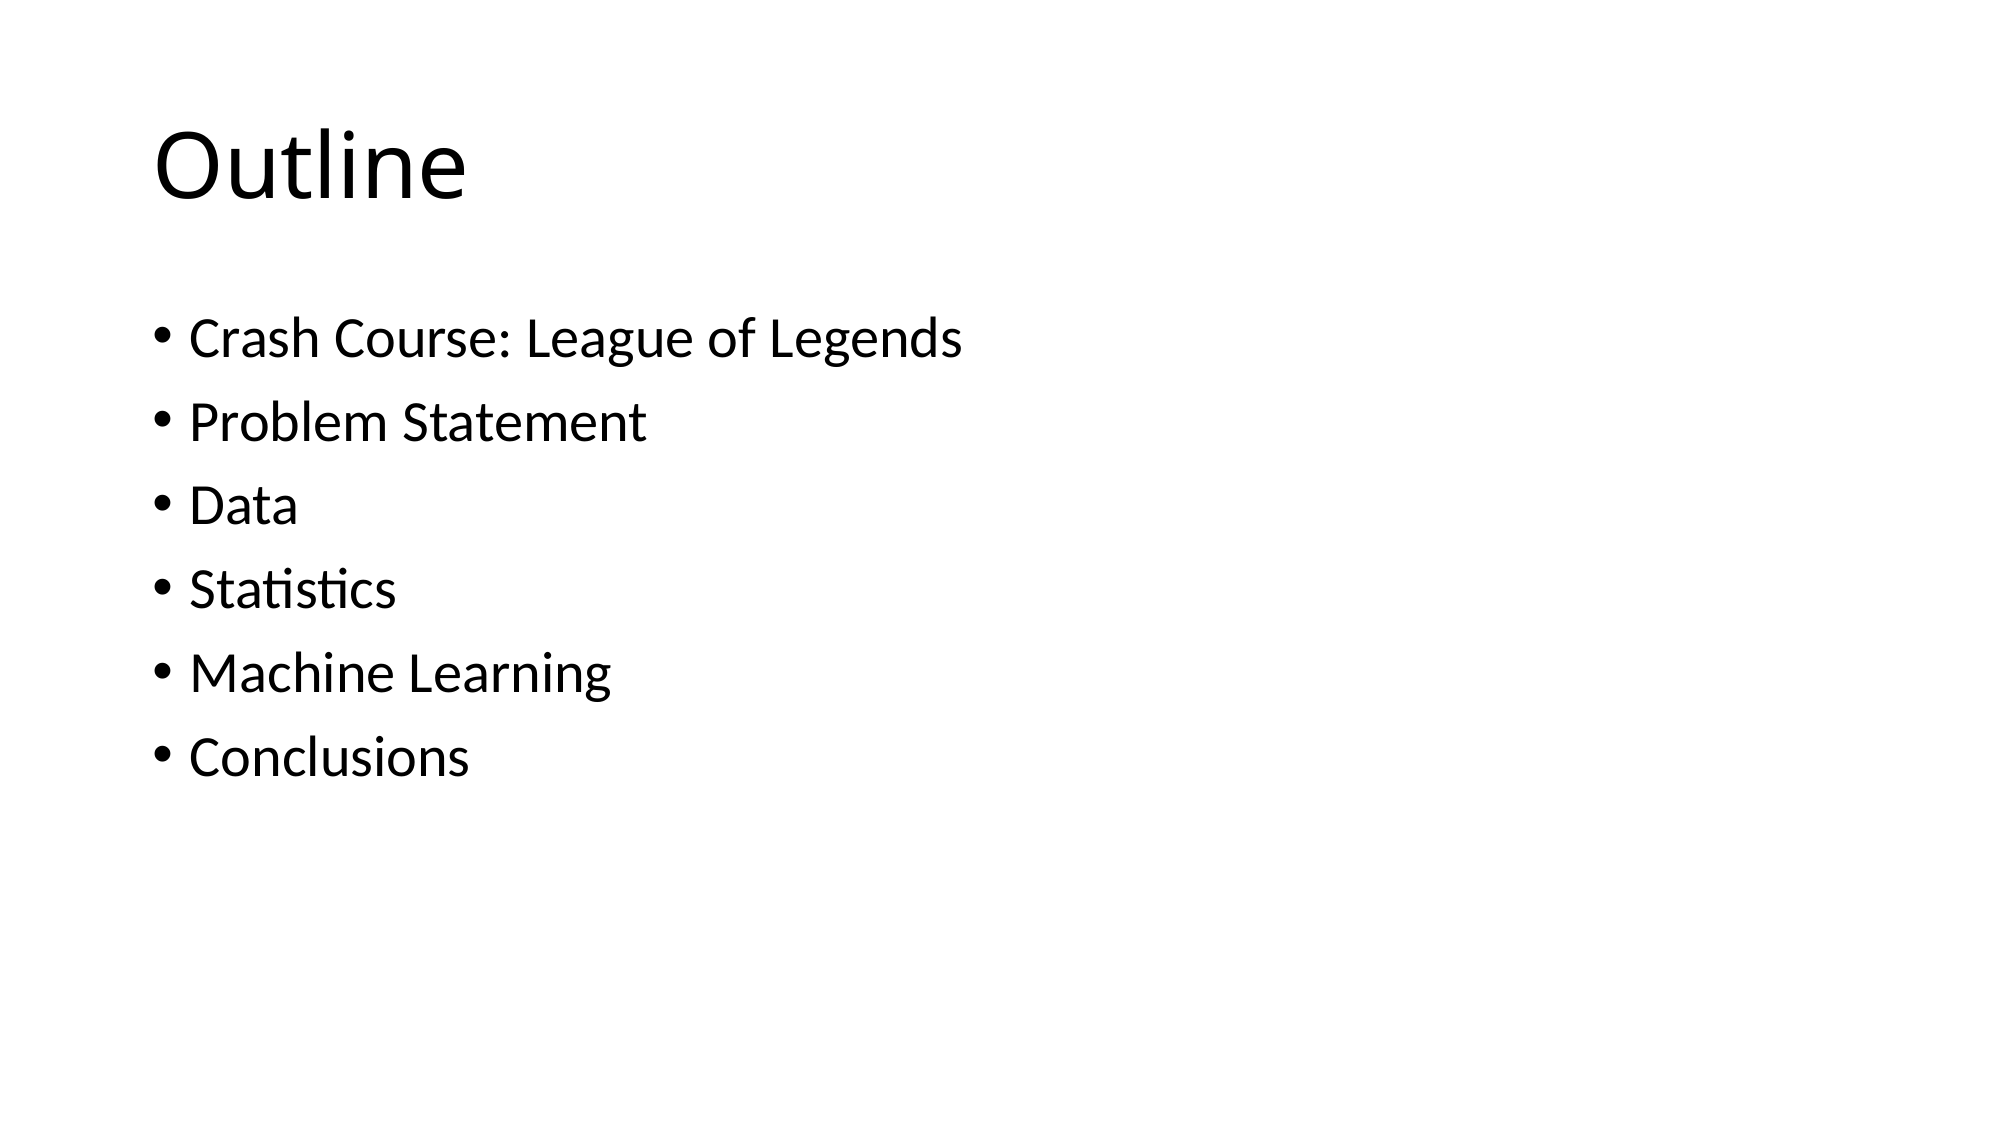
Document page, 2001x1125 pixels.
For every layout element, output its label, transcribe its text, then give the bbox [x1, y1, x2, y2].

title Outline [137, 59, 1863, 278]
list Crash Course: League of Legends Problem Statement Data Statistics Machine Learning Conclusions [137, 299, 1863, 1014]
